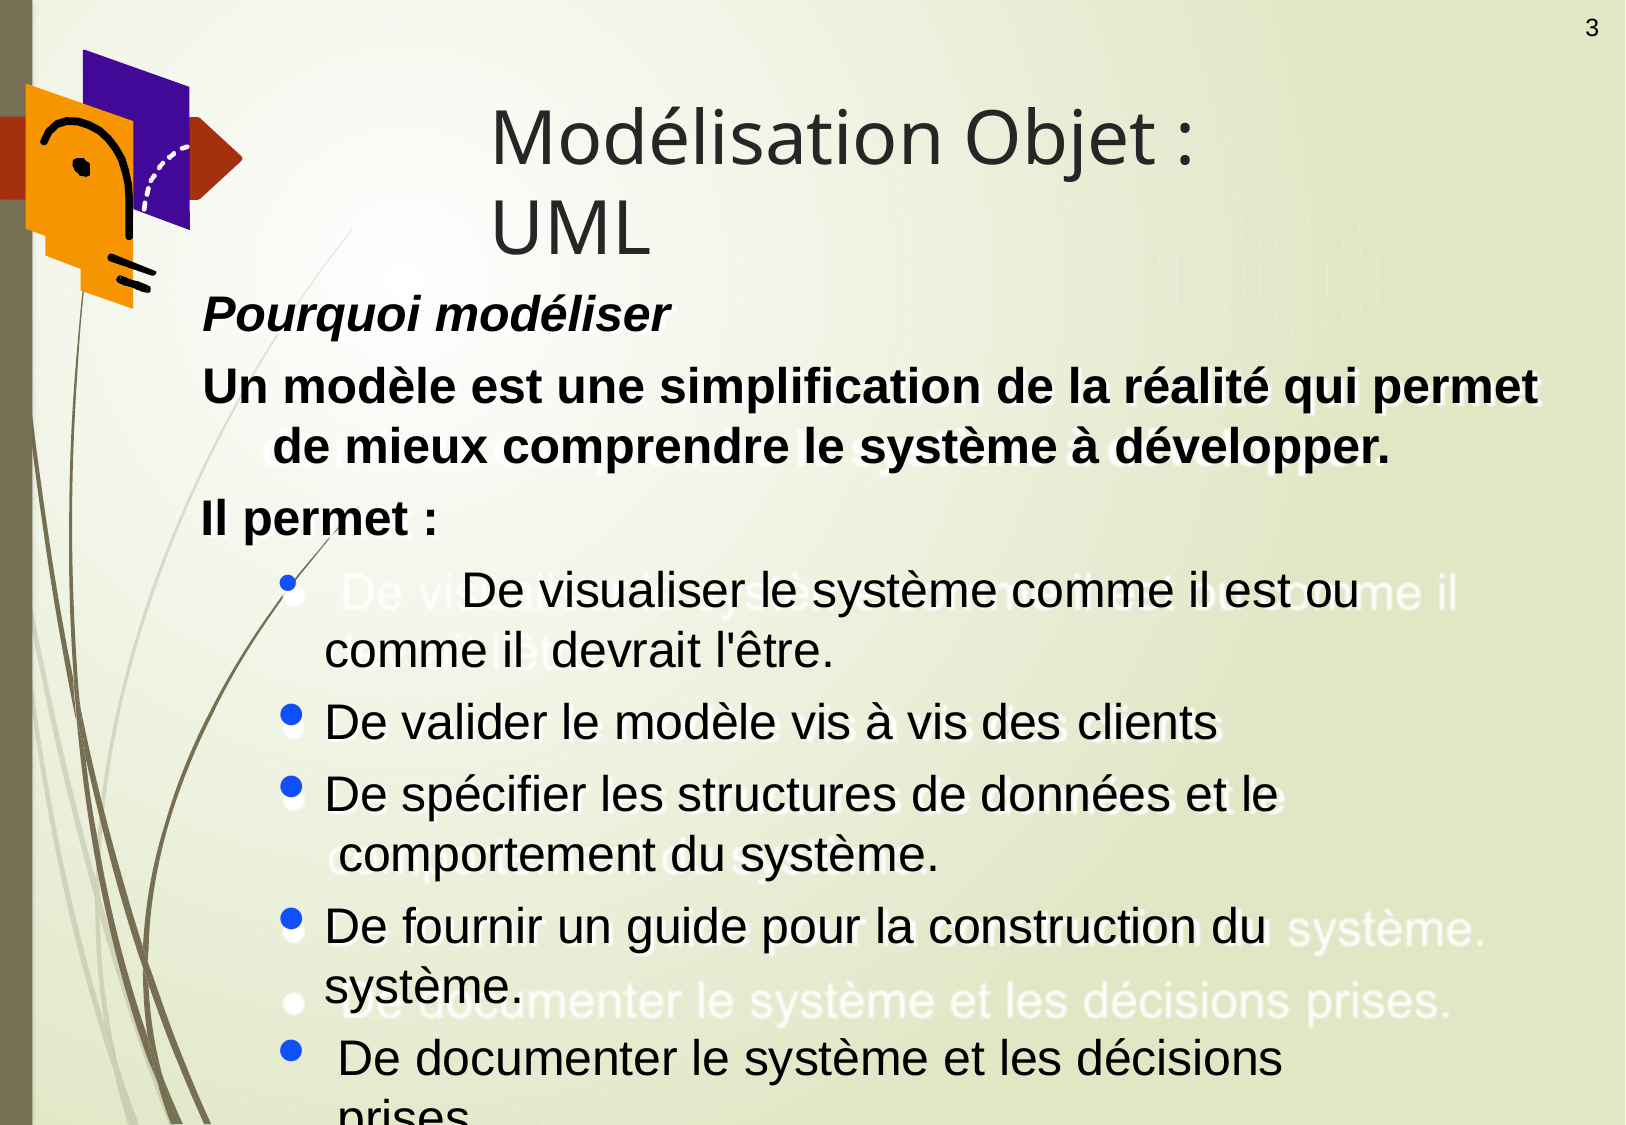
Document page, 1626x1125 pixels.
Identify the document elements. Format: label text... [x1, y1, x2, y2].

text_box 3 [1583, 9, 1602, 42]
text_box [25, 49, 1591, 1033]
text_box Pourquoi modéliser Un modèle est une simplification de la réalité qui permet de mieux comprendre le système à développer. Il permet : De visualiser le système comme il est ou comme il devrait l'être. De valider le modèle vis à vis des clients De spécifier les structures de données et le comportement du système. De fournir un guide pour la construction du système. De documenter le système et les décisions prises. [200, 1040, 1542, 1125]
